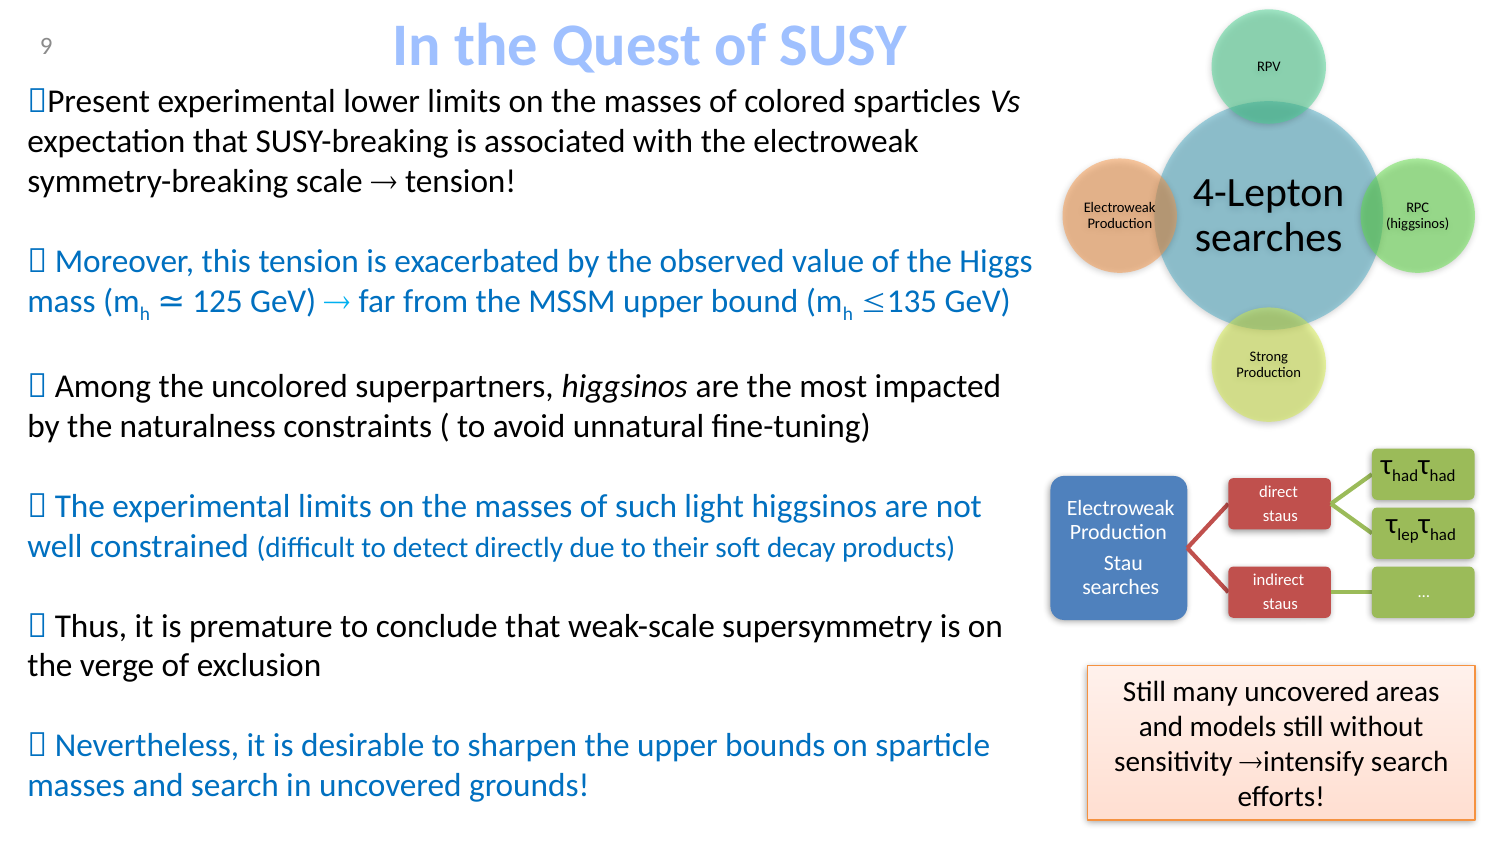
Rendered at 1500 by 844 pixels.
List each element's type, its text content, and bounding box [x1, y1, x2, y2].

title In the Quest of SUSY [75, 0, 1225, 85]
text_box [1049, 371, 1476, 698]
text_box Still many uncovered areas and models still without sensitivity intensify search efforts! [1087, 703, 1476, 821]
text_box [1012, 9, 1500, 423]
slide_number 9 [24, 21, 75, 67]
